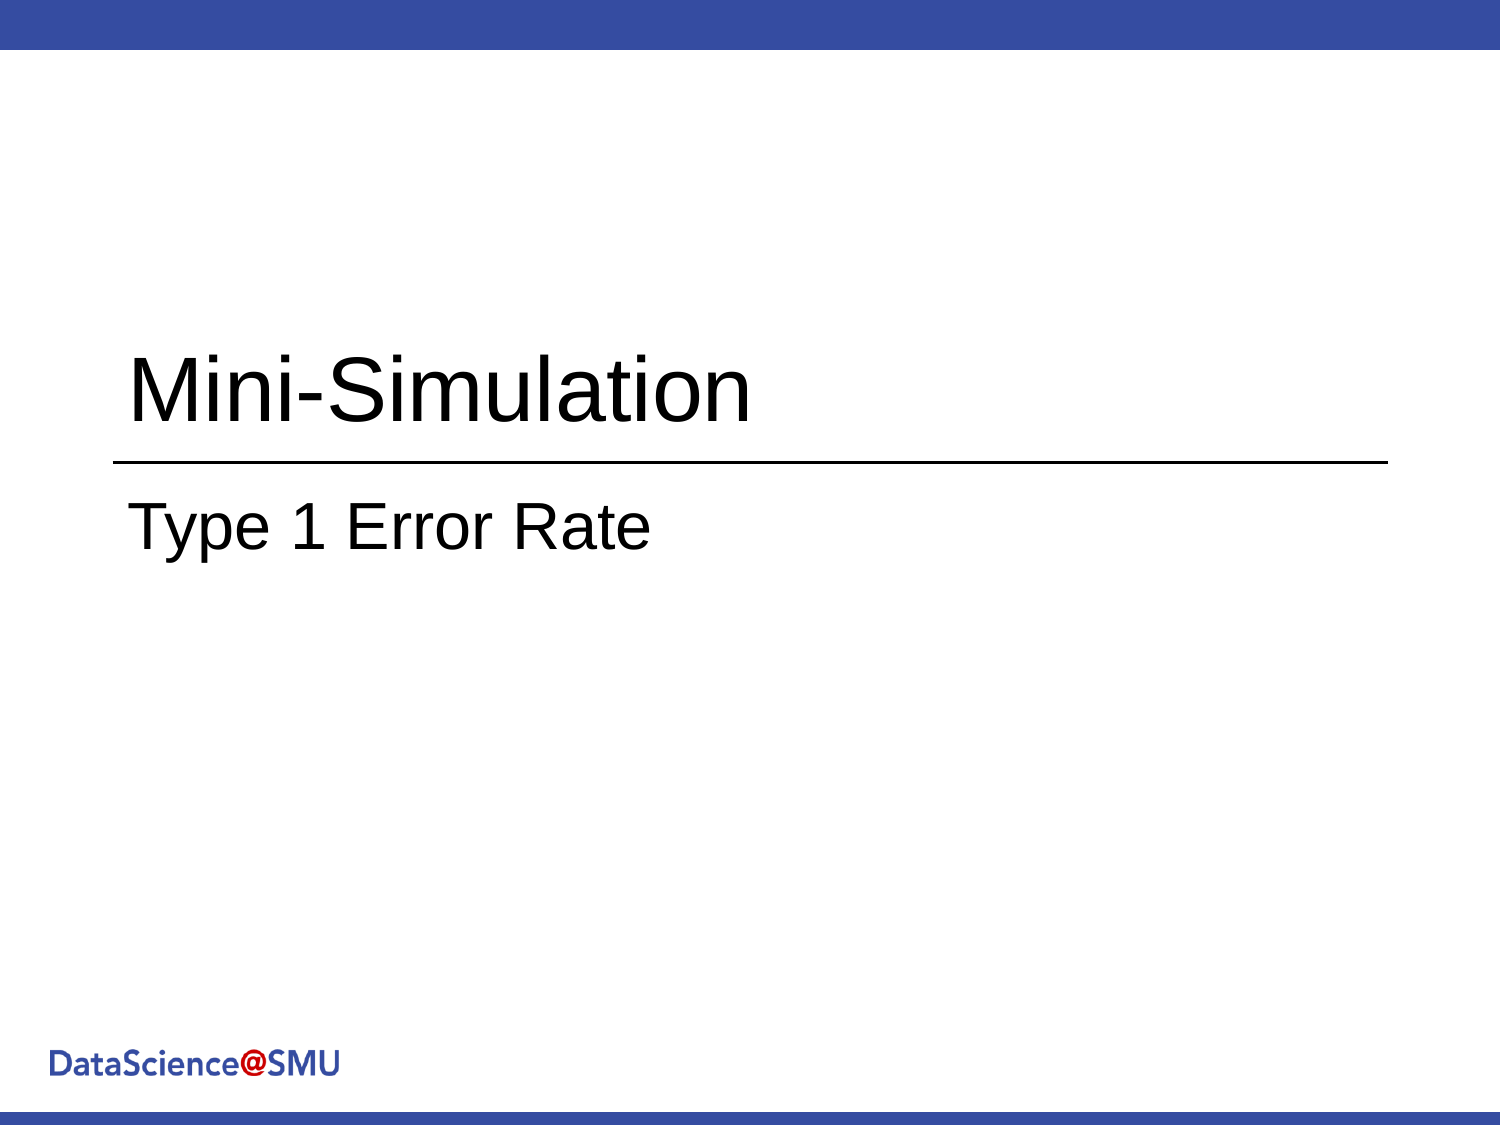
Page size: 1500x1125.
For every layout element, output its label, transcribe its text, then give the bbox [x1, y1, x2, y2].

title Mini-Simulation [112, 299, 1388, 448]
picture [50, 1049, 339, 1076]
subtitle Type 1 Error Rate [112, 474, 1163, 763]
